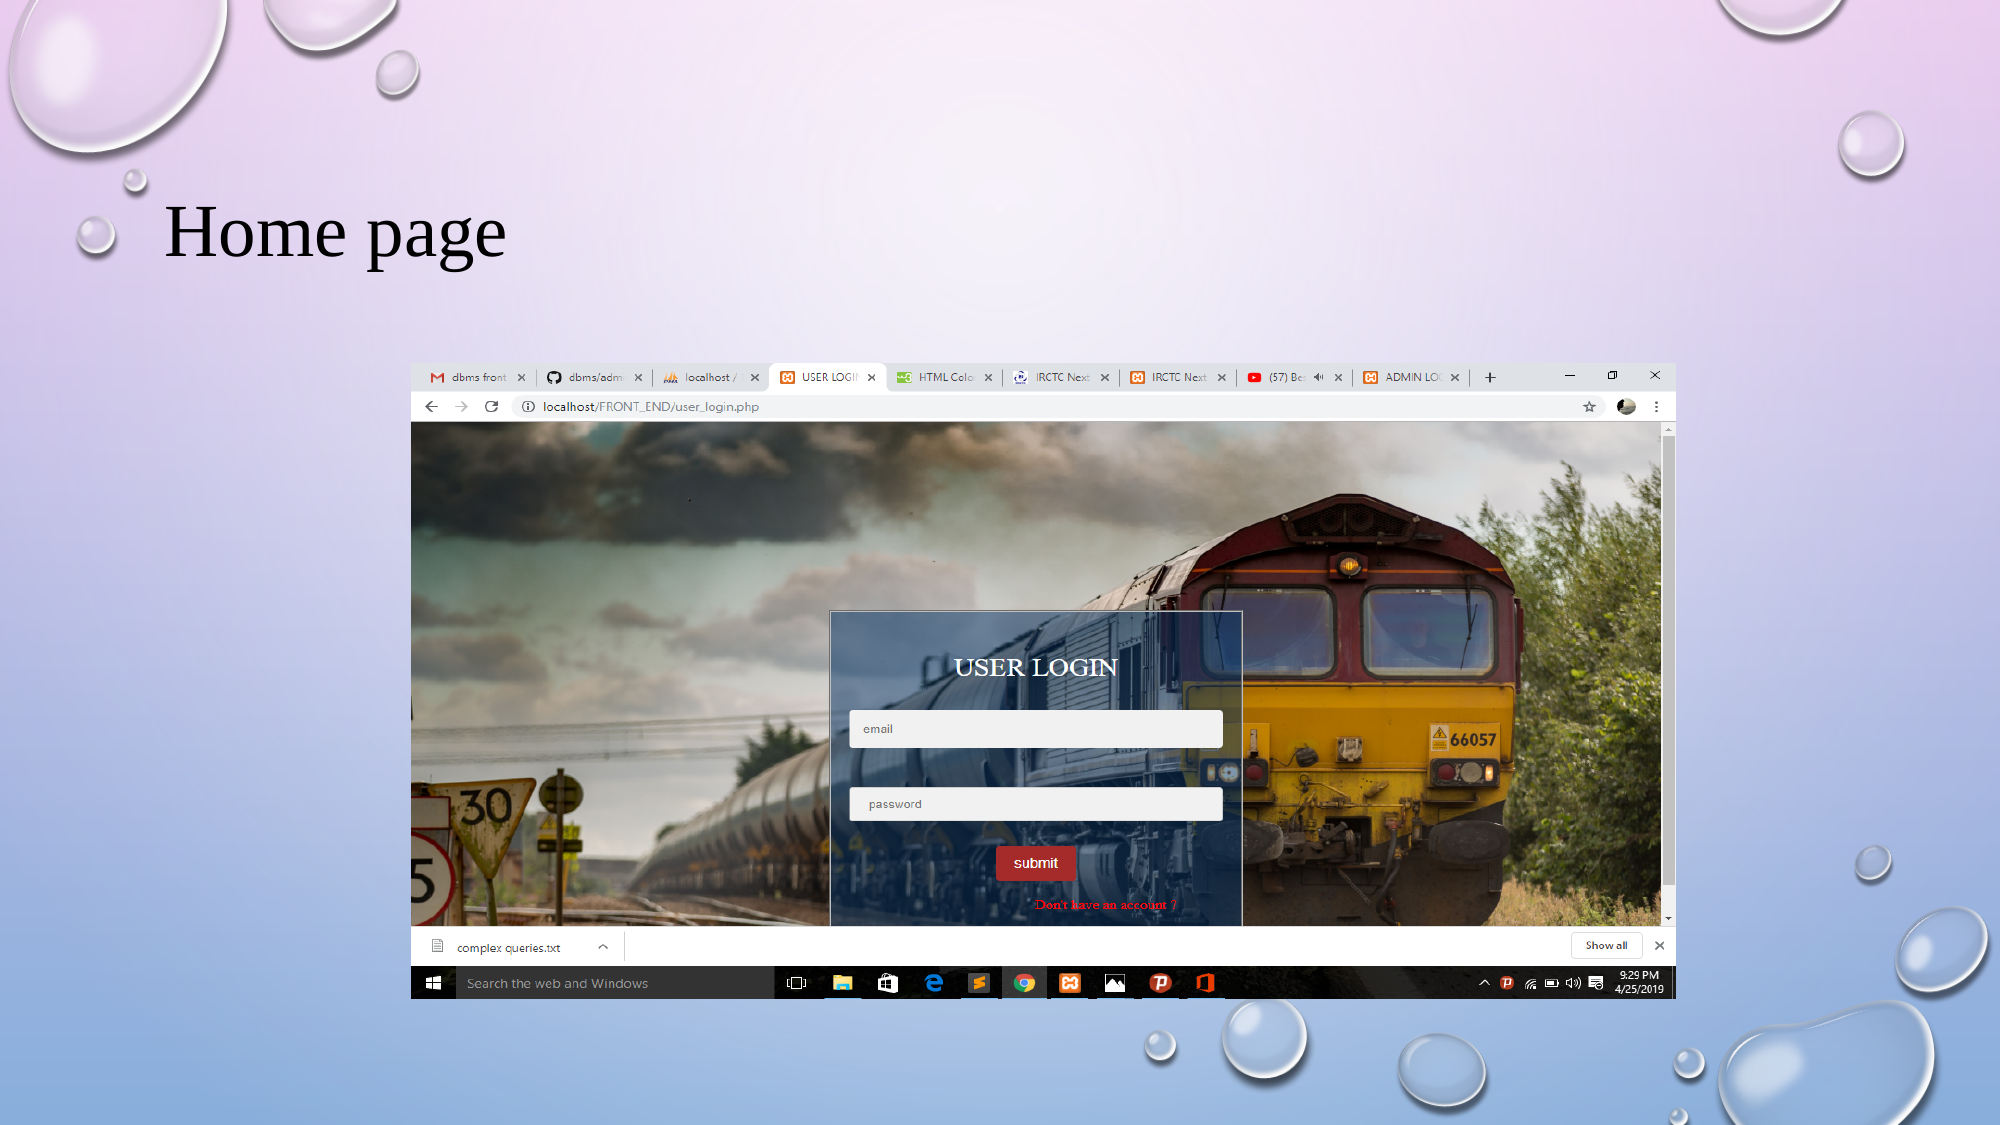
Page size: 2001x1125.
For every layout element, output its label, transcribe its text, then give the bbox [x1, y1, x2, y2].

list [411, 362, 1676, 999]
title Home page [149, 101, 1851, 364]
picture [0, 0, 2000, 1125]
